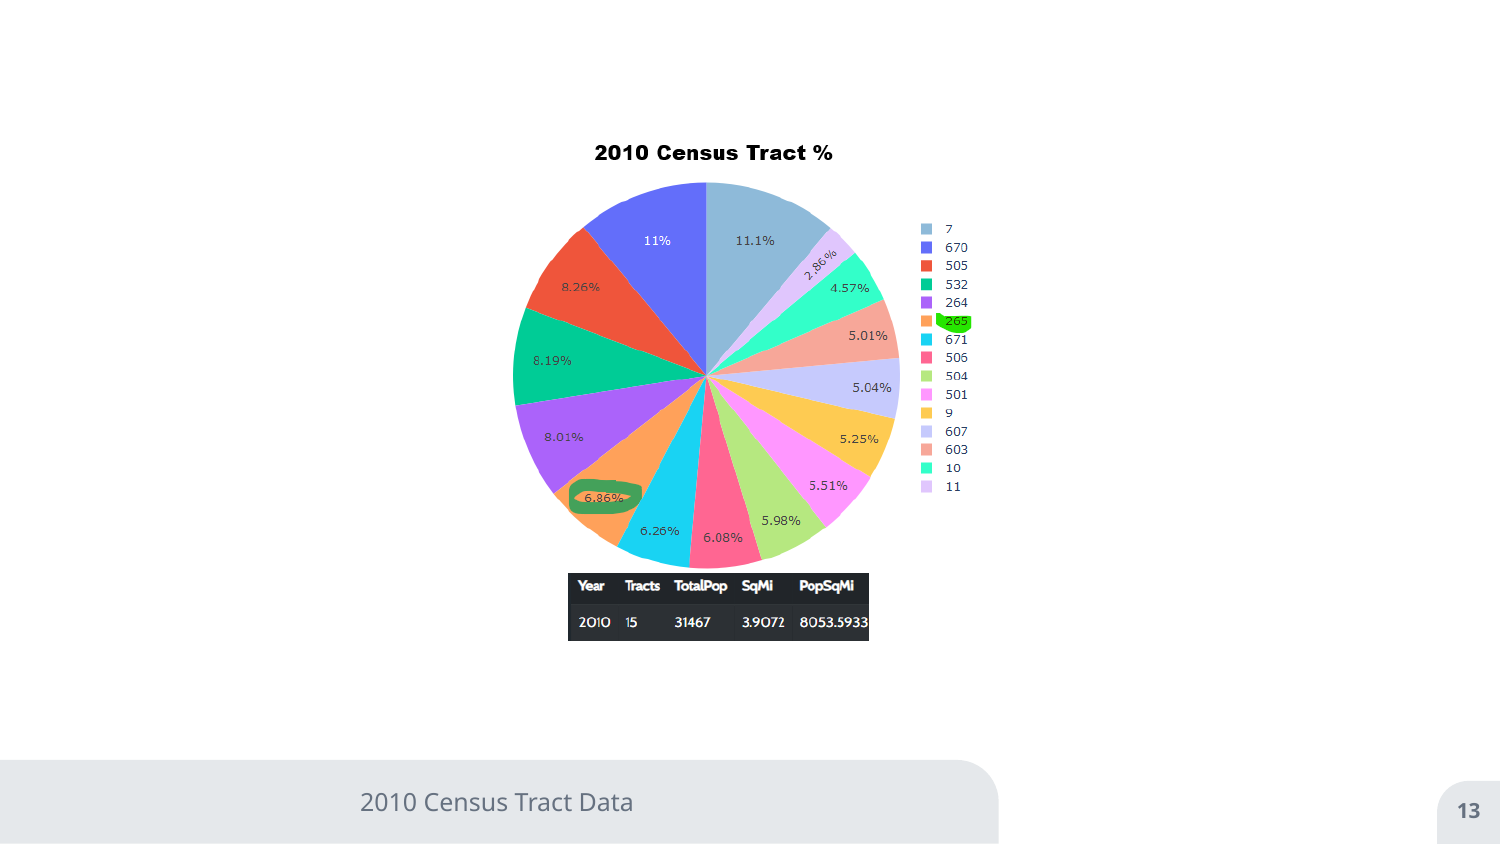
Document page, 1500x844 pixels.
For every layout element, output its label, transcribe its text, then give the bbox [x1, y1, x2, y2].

slide_number 13 [1437, 780, 1500, 844]
list 2010 Census Tract Data [9, 759, 985, 844]
picture [507, 111, 992, 649]
